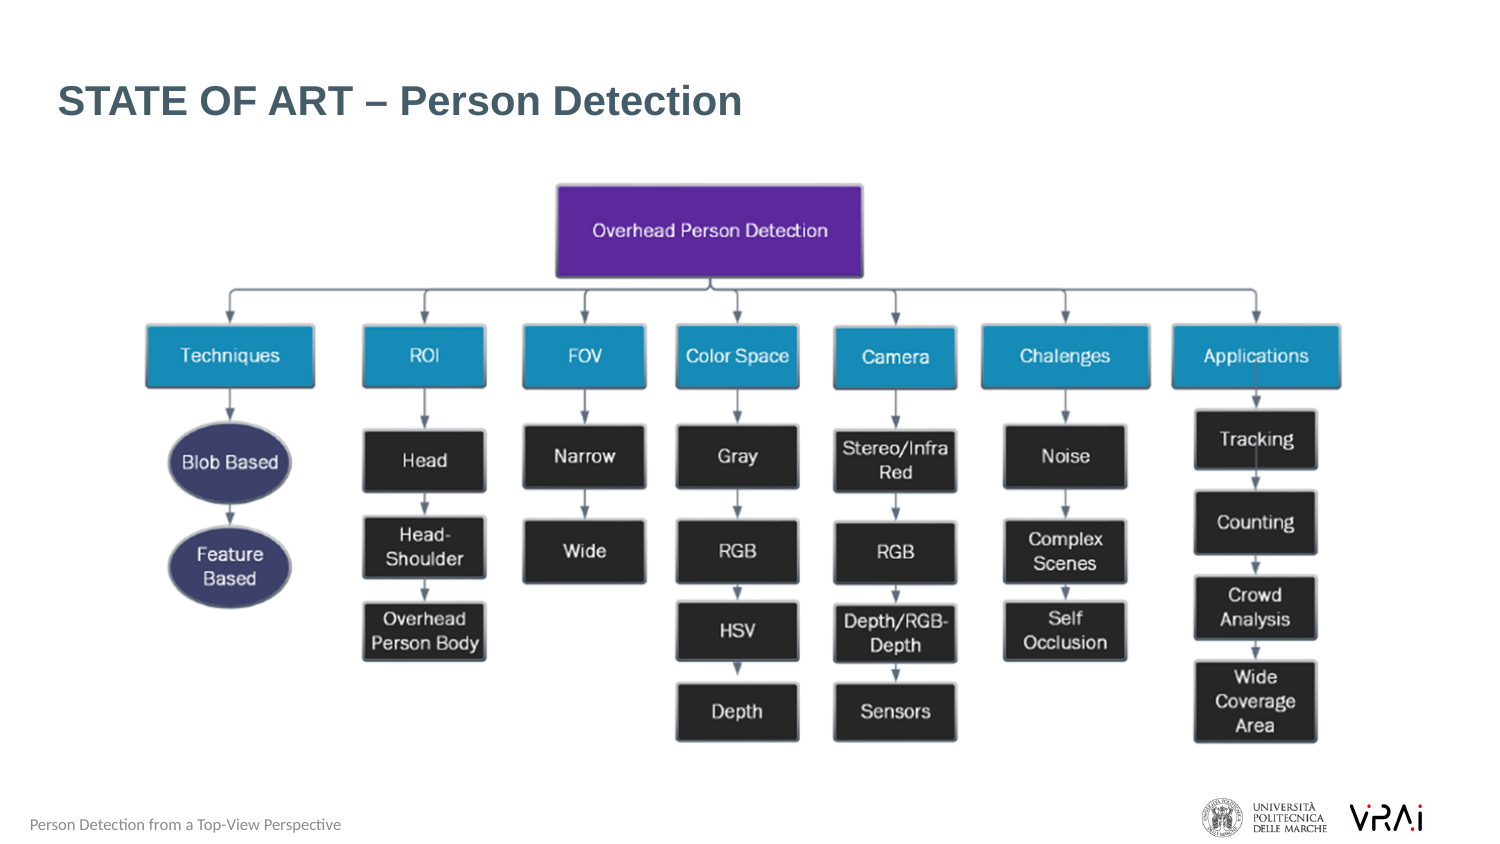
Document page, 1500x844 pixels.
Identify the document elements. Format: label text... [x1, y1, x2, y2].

picture [105, 135, 1395, 770]
picture [1349, 801, 1426, 834]
picture [1192, 790, 1332, 841]
text_box STATE OF ART – Person Detection [57, 73, 1257, 124]
